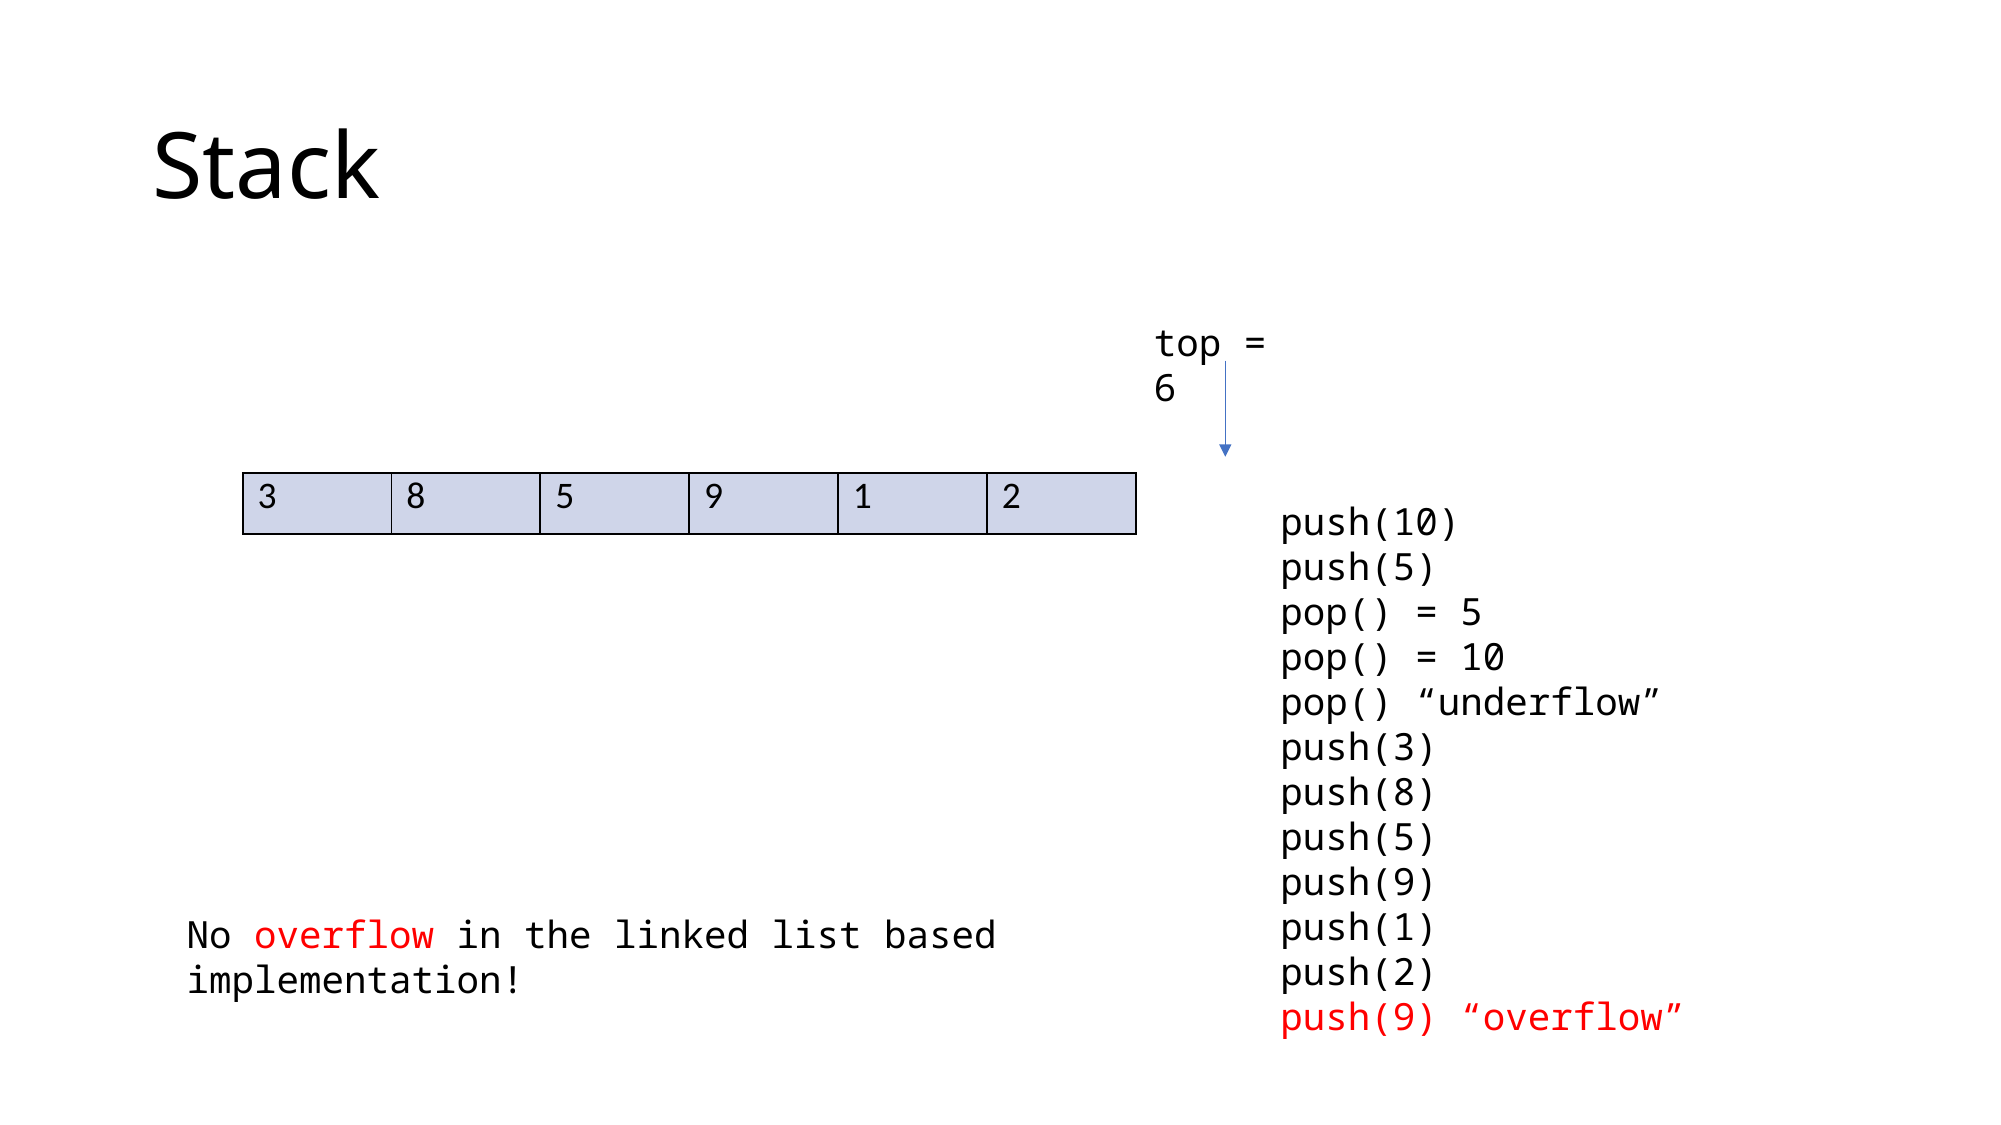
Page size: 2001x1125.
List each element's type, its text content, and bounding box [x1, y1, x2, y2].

title Stack [137, 59, 1863, 278]
table_header 5 [541, 474, 688, 533]
table_header 2 [988, 474, 1135, 533]
text_box No overflow in the linked list based implementation! [171, 903, 1015, 1009]
table_header 9 [690, 474, 837, 533]
table_header 8 [392, 474, 539, 533]
table_header 3 [244, 474, 391, 533]
table_header 1 [839, 474, 986, 533]
text_box top = 6 [1139, 311, 1322, 417]
text_box push(10) push(5) pop() = 5 pop() = 10 pop() “underflow” push(3) push(8) push(5) push(9) push(1) push(2) push(9) “overflow” [1265, 490, 1886, 1046]
